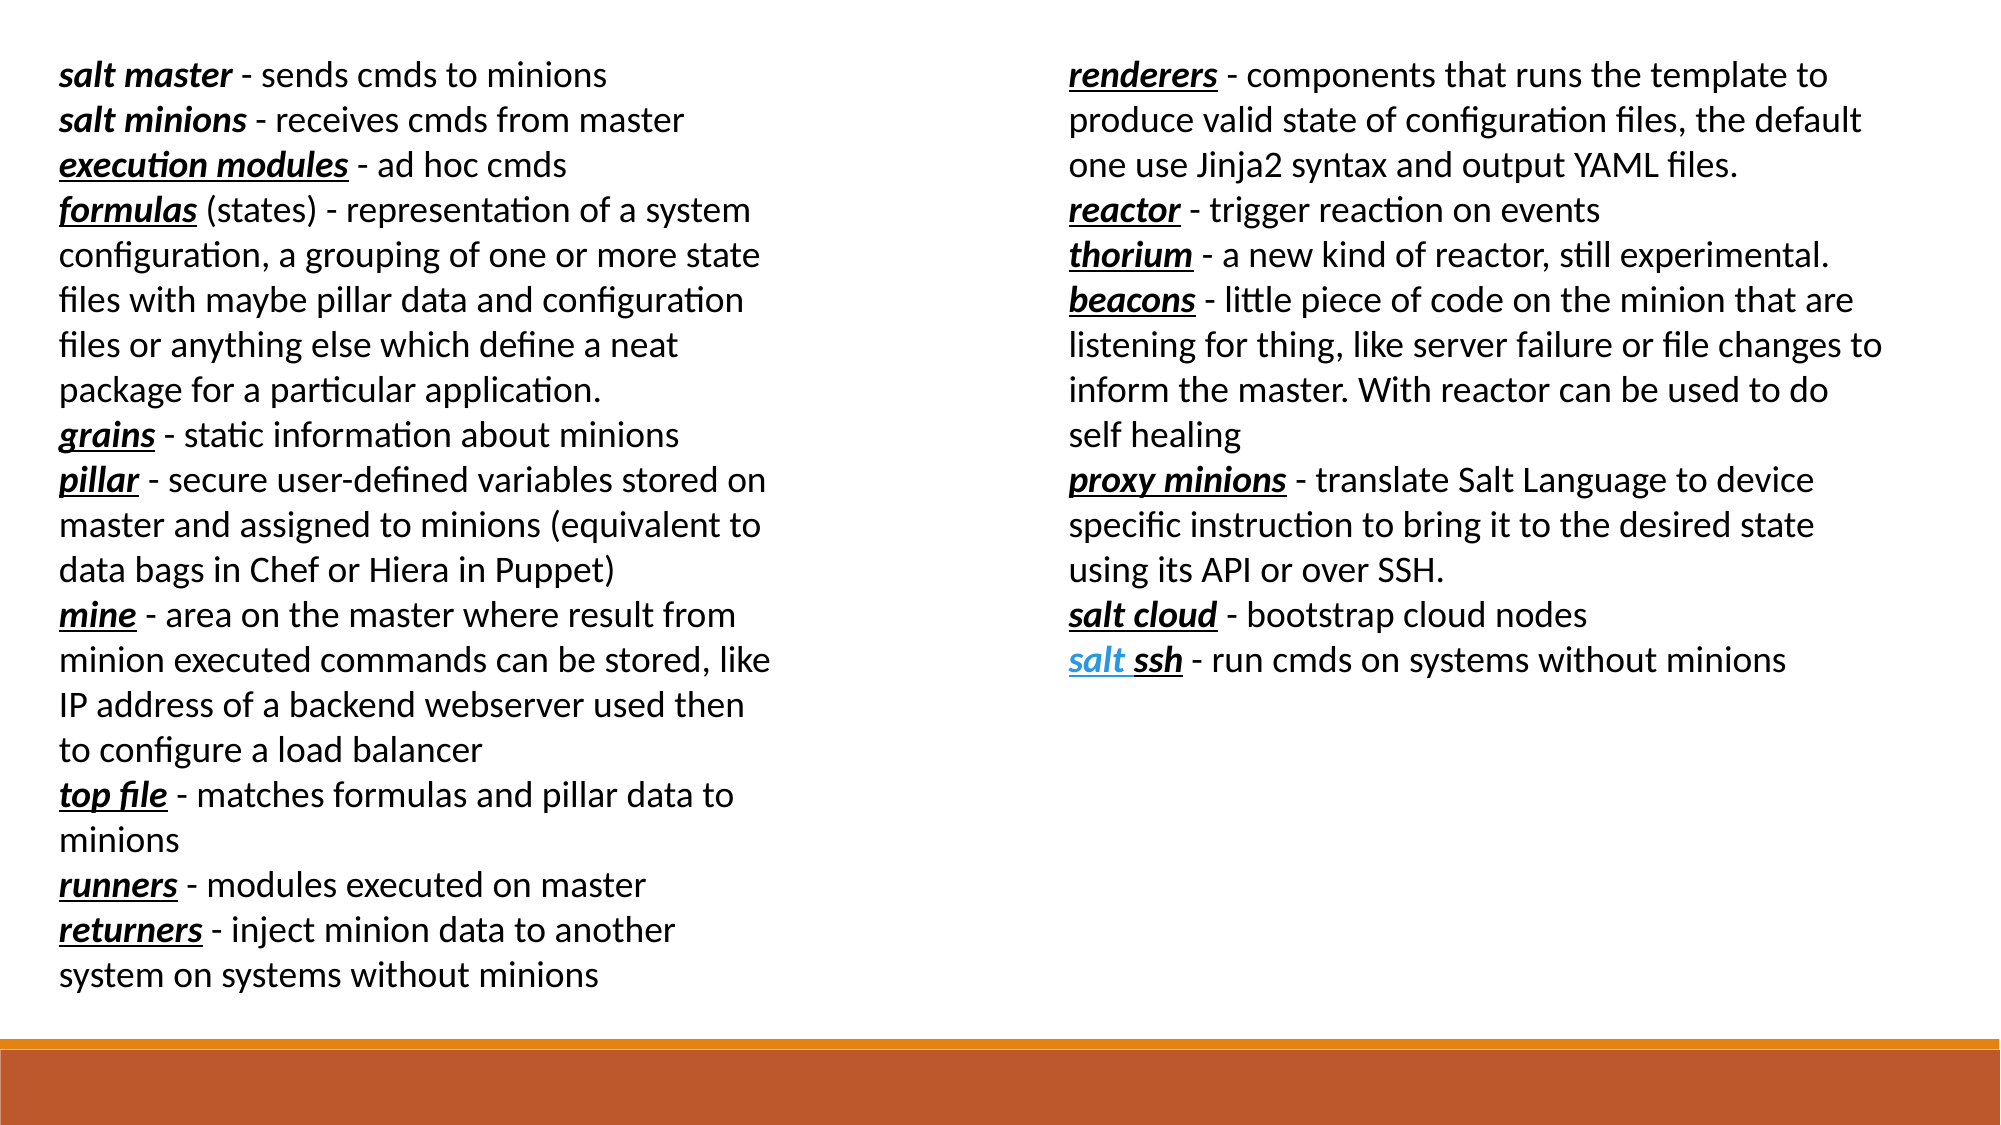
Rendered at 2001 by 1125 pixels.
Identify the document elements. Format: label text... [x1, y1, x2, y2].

text_box salt master - sends cmds to minions salt minions - receives cmds from master execution modules - ad hoc cmds formulas (states) - representation of a system configuration, a grouping of one or more state files with maybe pillar data and configuration files or anything else which define a neat package for a particular application. grains - static information about minions pillar - secure user-defined variables stored on master and assigned to minions (equivalent to data bags in Chef or Hiera in Puppet) mine - area on the master where result from minion executed commands can be stored, like IP address of a backend webserver used then to configure a load balancer top file - matches formulas and pillar data to minions runners - modules executed on master returners - inject minion data to another system on systems without minions [44, 42, 793, 1047]
text_box renderers - components that runs the template to produce valid state of configuration files, the default one use Jinja2 syntax and output YAML files. reactor - trigger reaction on events thorium - a new kind of reactor, still experimental. beacons - little piece of code on the minion that are listening for thing, like server failure or file changes to inform the master. With reactor can be used to do self healing proxy minions - translate Salt Language to device specific instruction to bring it to the desired state using its API or over SSH. salt cloud - bootstrap cloud nodes salt ssh - run cmds on systems without minions [1053, 42, 1902, 732]
